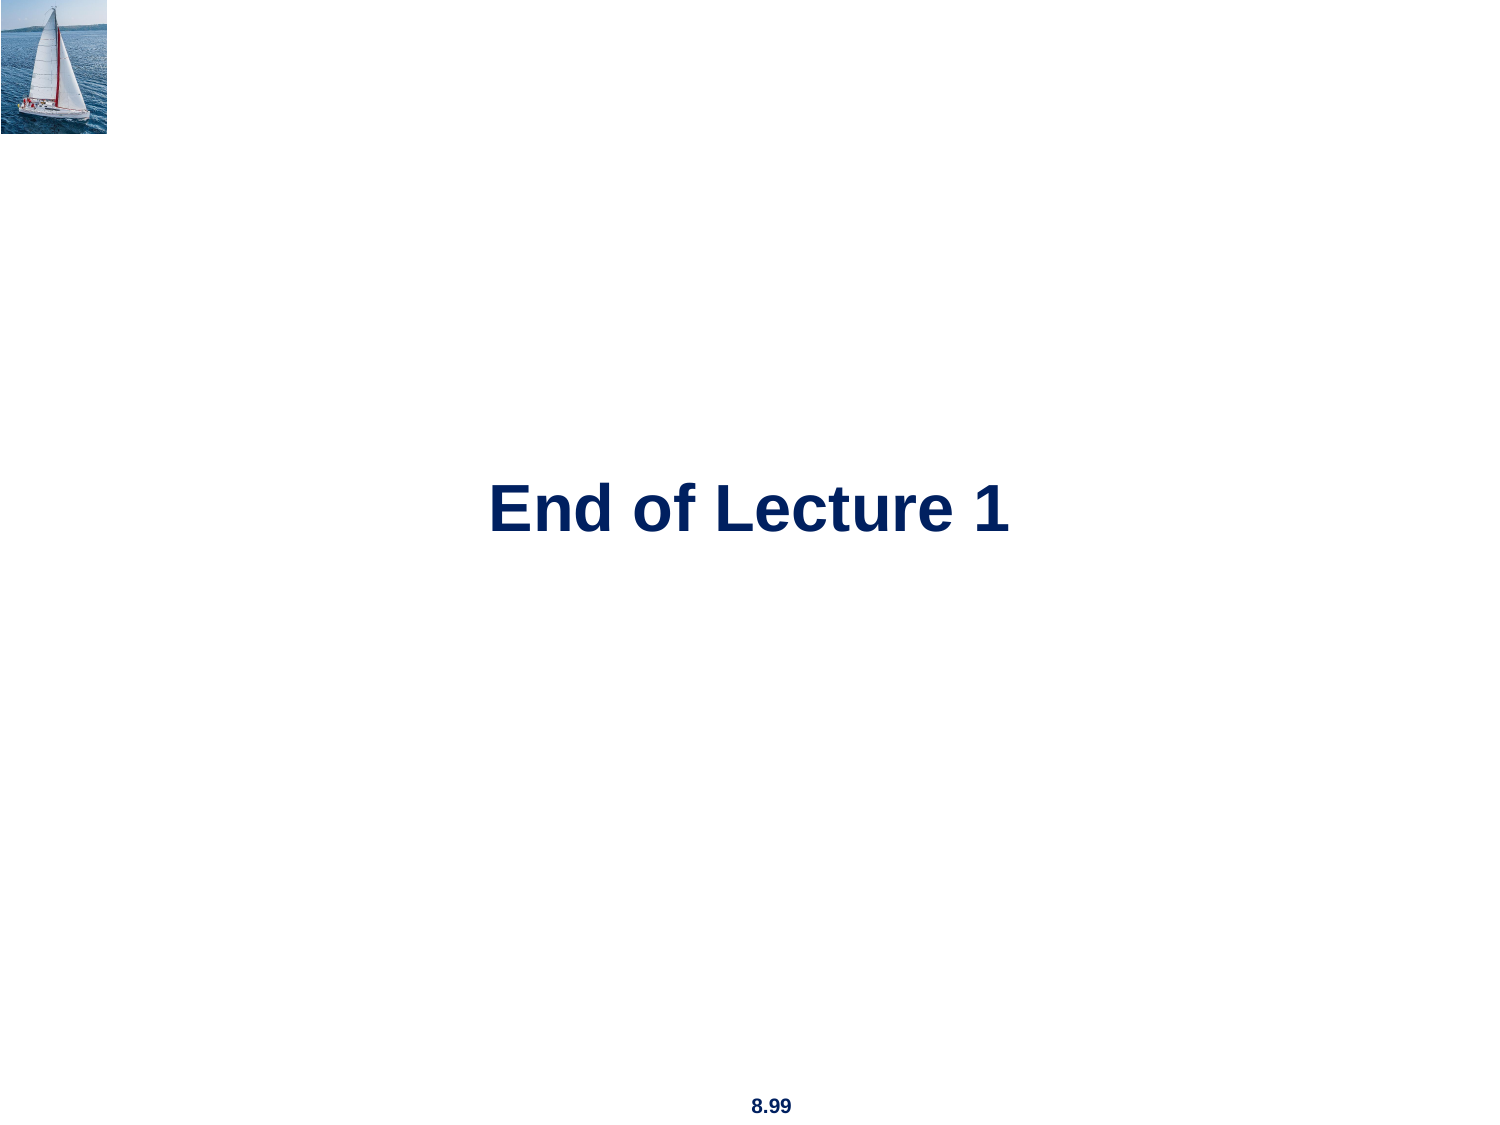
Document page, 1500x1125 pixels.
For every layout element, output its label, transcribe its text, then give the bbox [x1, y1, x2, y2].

picture [1, 0, 107, 134]
list End of Lecture 1 [473, 456, 1112, 576]
